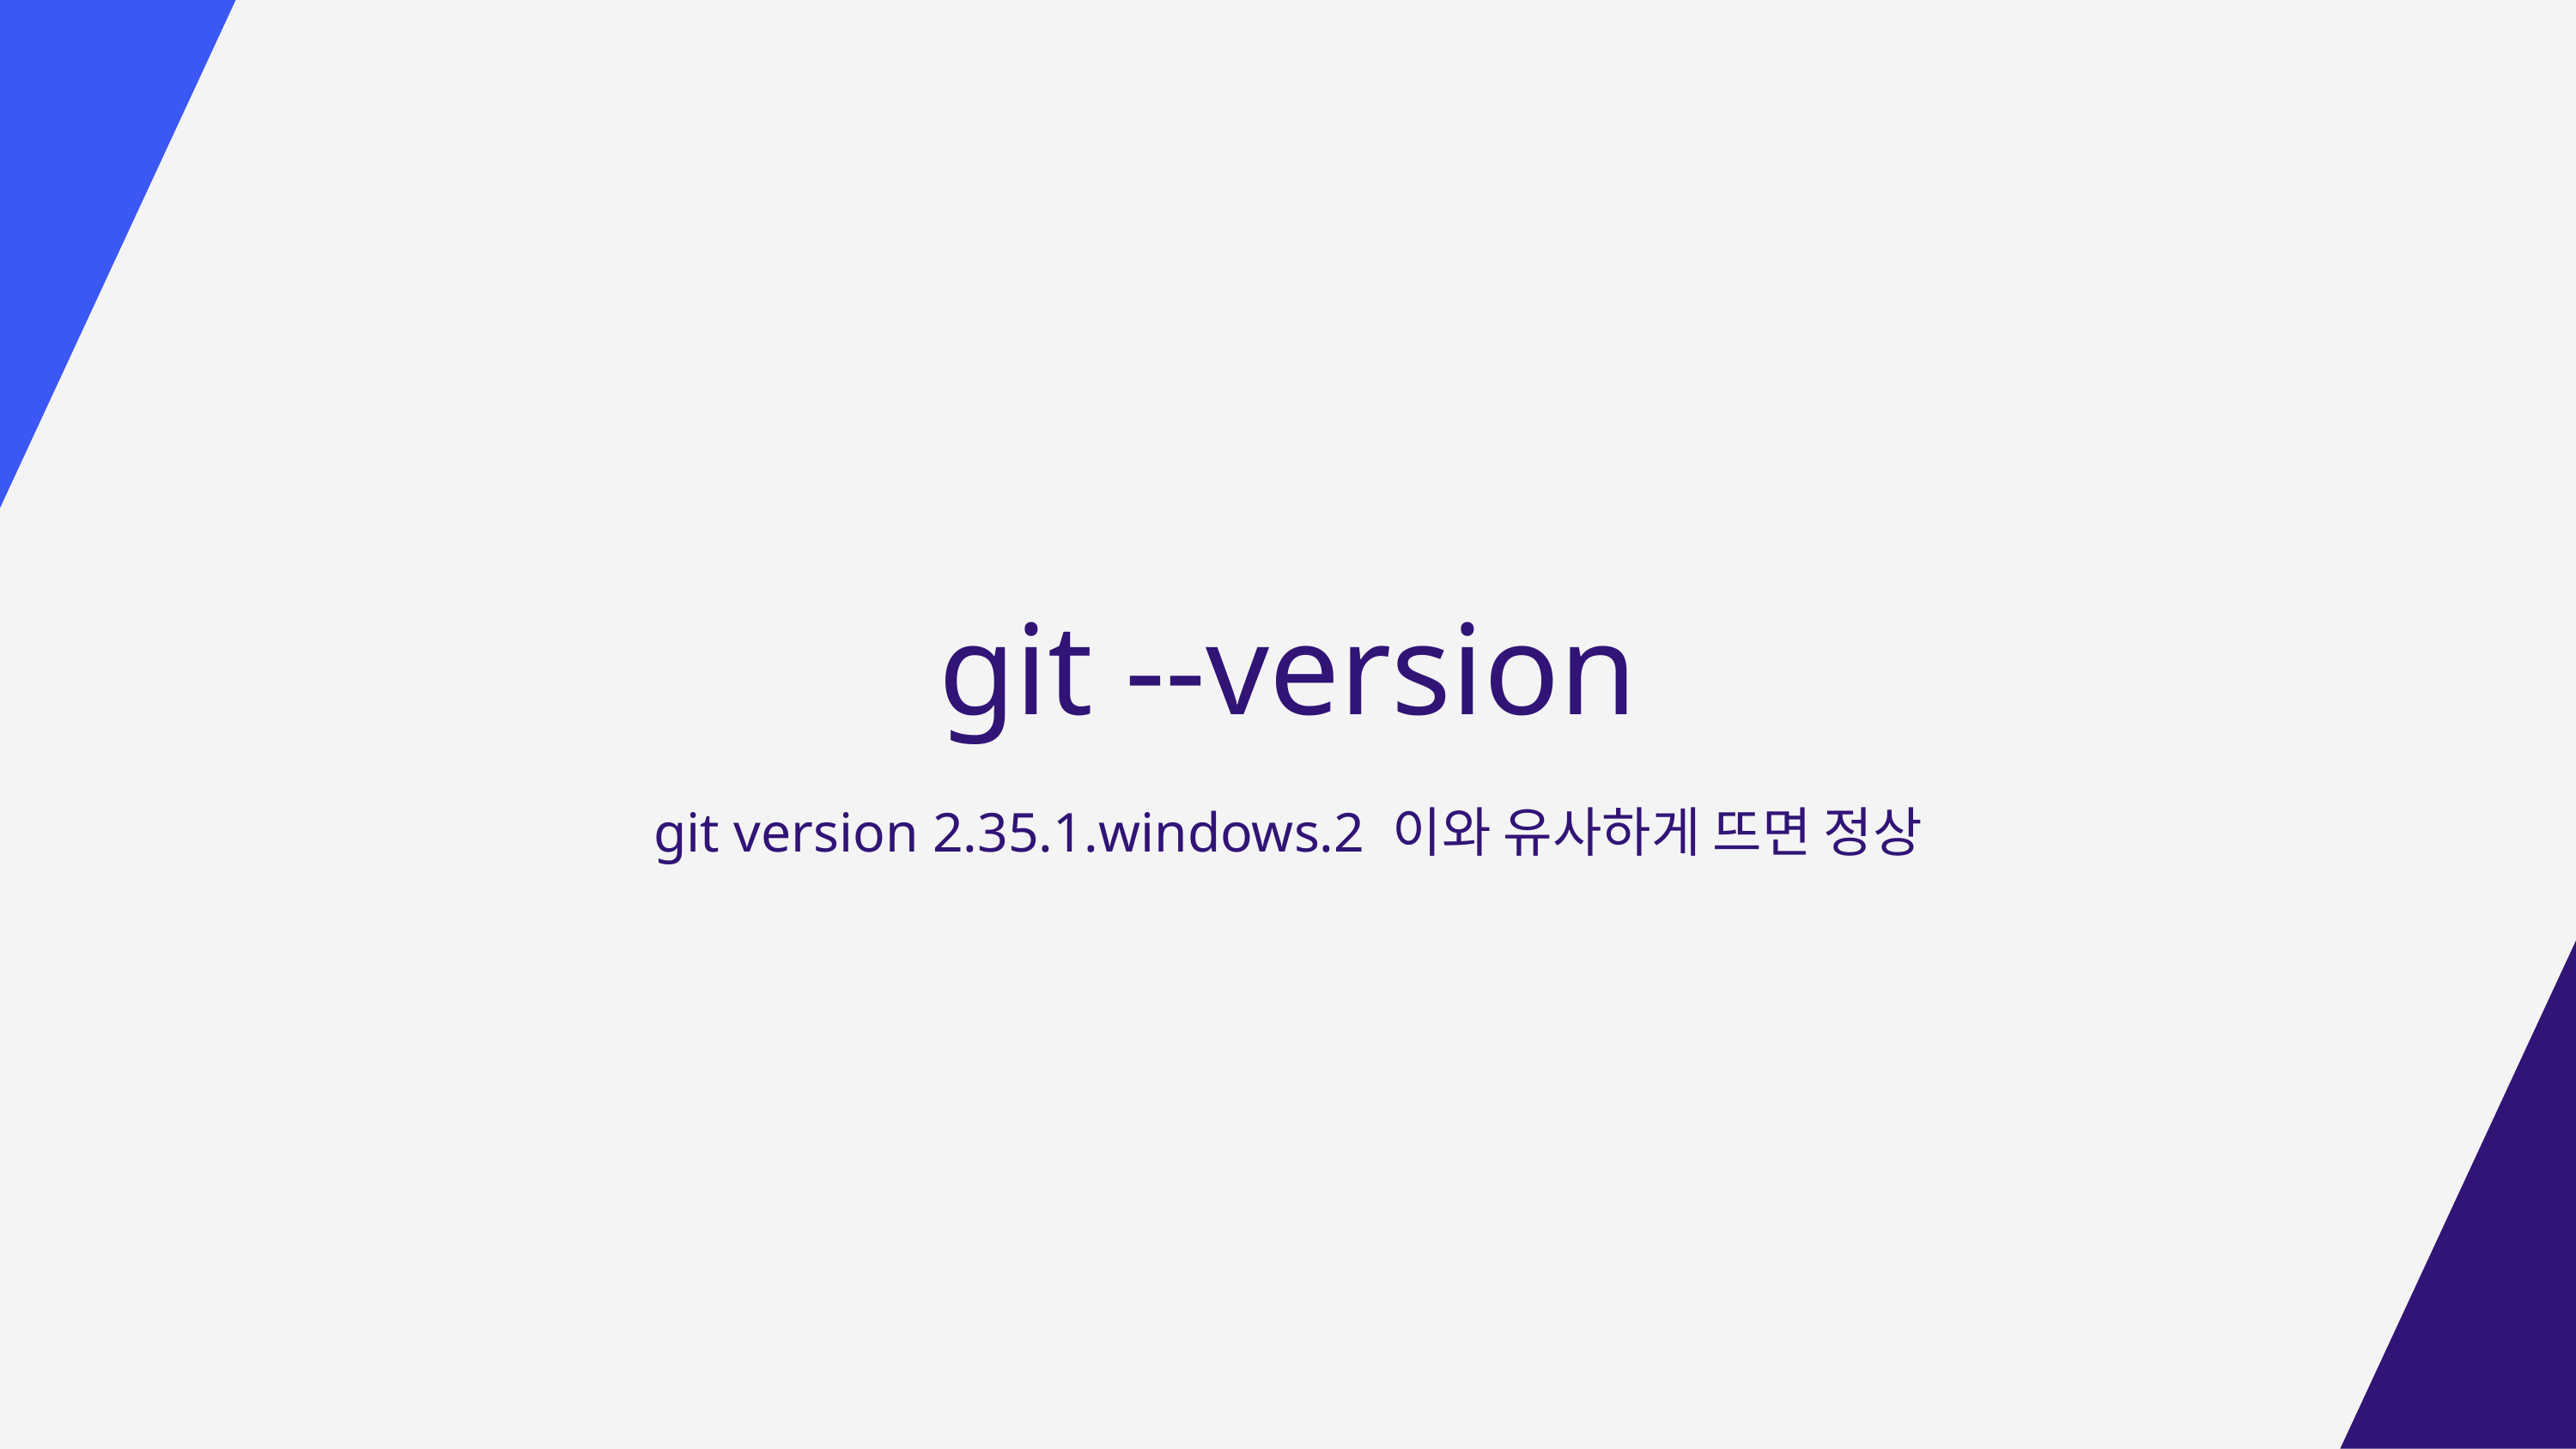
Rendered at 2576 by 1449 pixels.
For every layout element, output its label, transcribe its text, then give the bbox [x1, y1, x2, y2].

text_box git version 2.35.1.windows.2 이와 유사하게 뜨면 정상 [633, 787, 1943, 863]
text_box git --version [529, 589, 2047, 740]
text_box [0, 0, 236, 509]
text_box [2340, 940, 2576, 1449]
